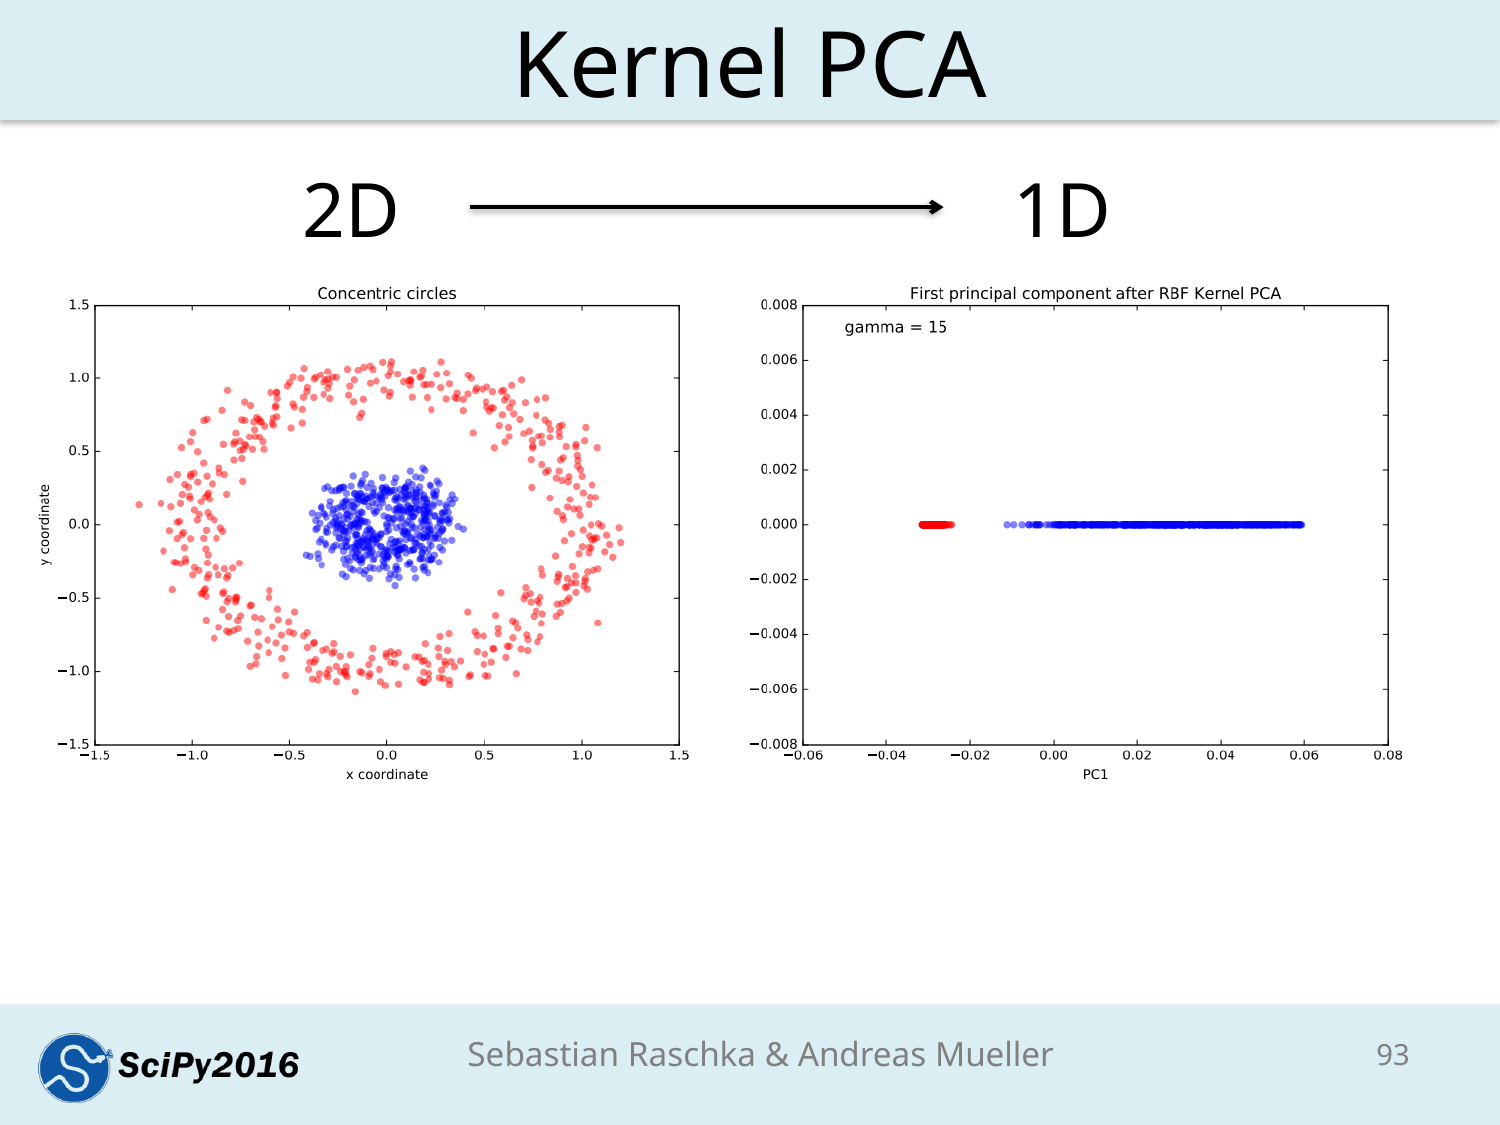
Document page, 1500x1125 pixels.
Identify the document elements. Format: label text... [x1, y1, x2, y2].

picture [38, 1033, 299, 1103]
title Kernel PCA [75, 0, 1425, 155]
text_box 1D [943, 154, 1181, 246]
picture [0, 248, 1461, 813]
text_box 2D [232, 154, 470, 246]
slide_number 93 [1352, 1026, 1425, 1087]
